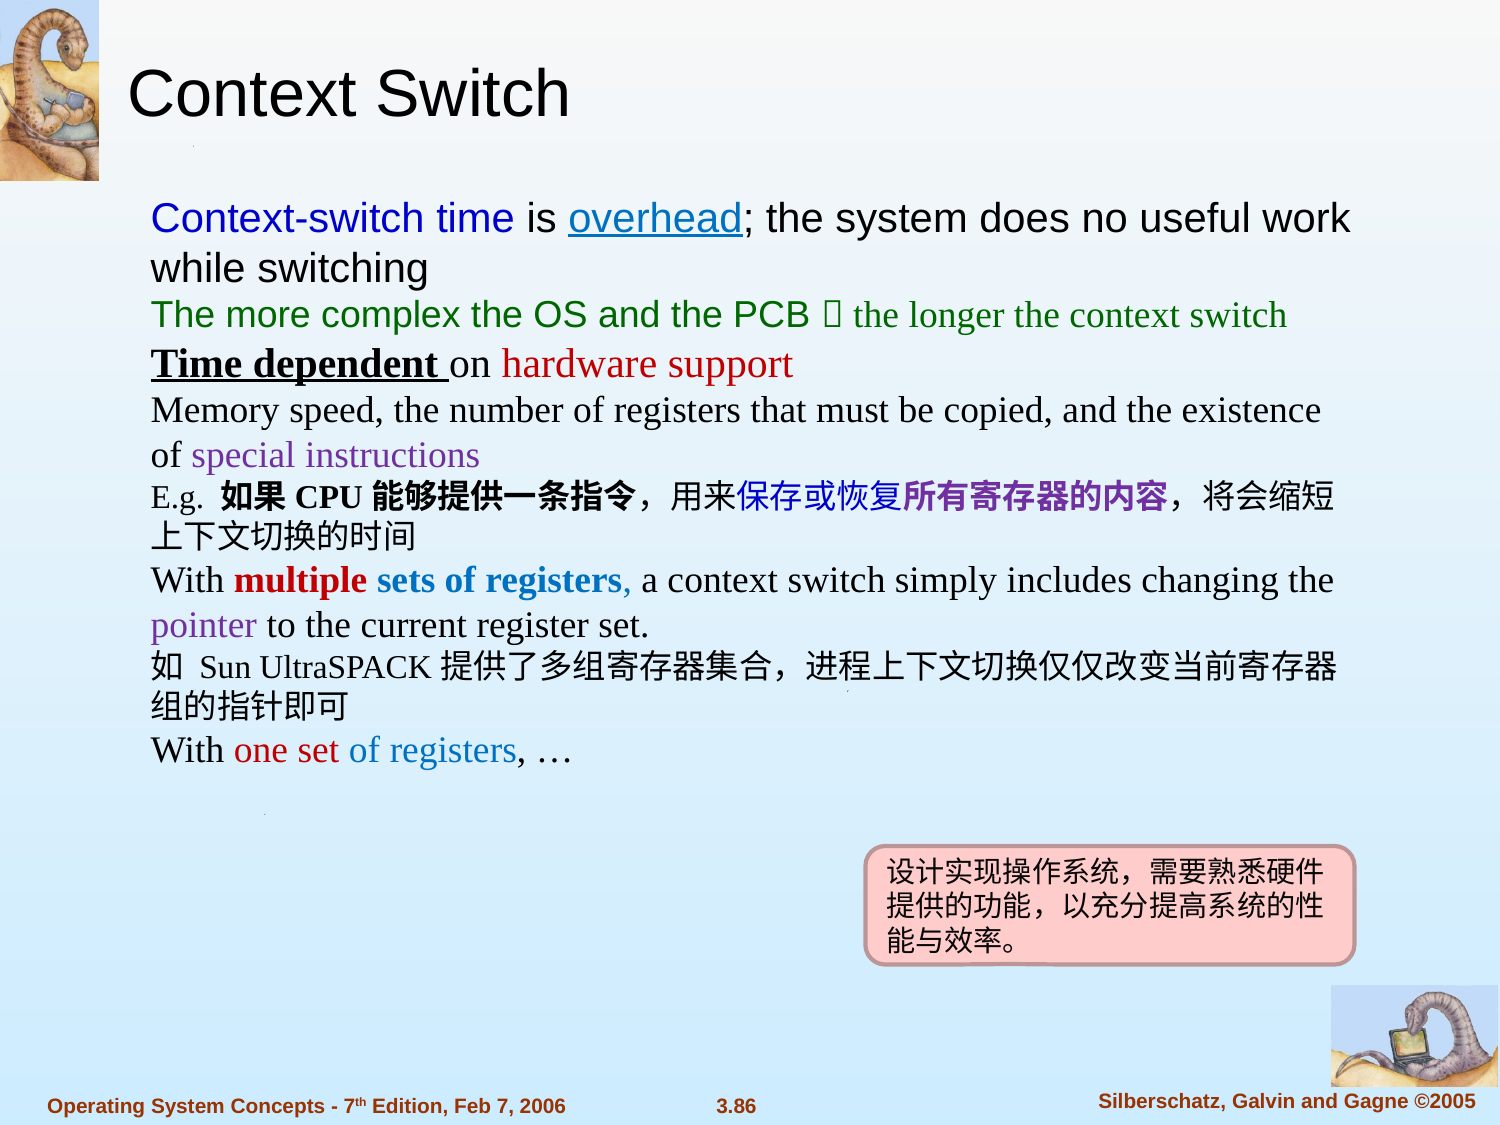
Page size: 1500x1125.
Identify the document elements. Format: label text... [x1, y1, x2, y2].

list Context-switch time is overhead; the system does no useful work while switching The more complex the OS and the PCB  the longer the context switch Time dependent on hardware support Memory speed, the number of registers that must be copied, and the existence of special instructions E.g. 如果CPU能够提供一条指令，用来保存或恢复所有寄存器的内容，将会缩短上下文切换的时间 With multiple sets of registers, a context switch simply includes changing the pointer to the current register set. 如 Sun UltraSPACK提供了多组寄存器集合，进程上下文切换仅仅改变当前寄存器组的指针即可 With one set of registers, … [135, 182, 1369, 1020]
picture [0, 0, 99, 181]
picture [1331, 985, 1498, 1087]
title Context Switch [112, 37, 1438, 138]
text_box 设计实现操作系统，需要熟悉硬件提供的功能，以充分提高系统的性能与效率。 [863, 843, 1357, 967]
